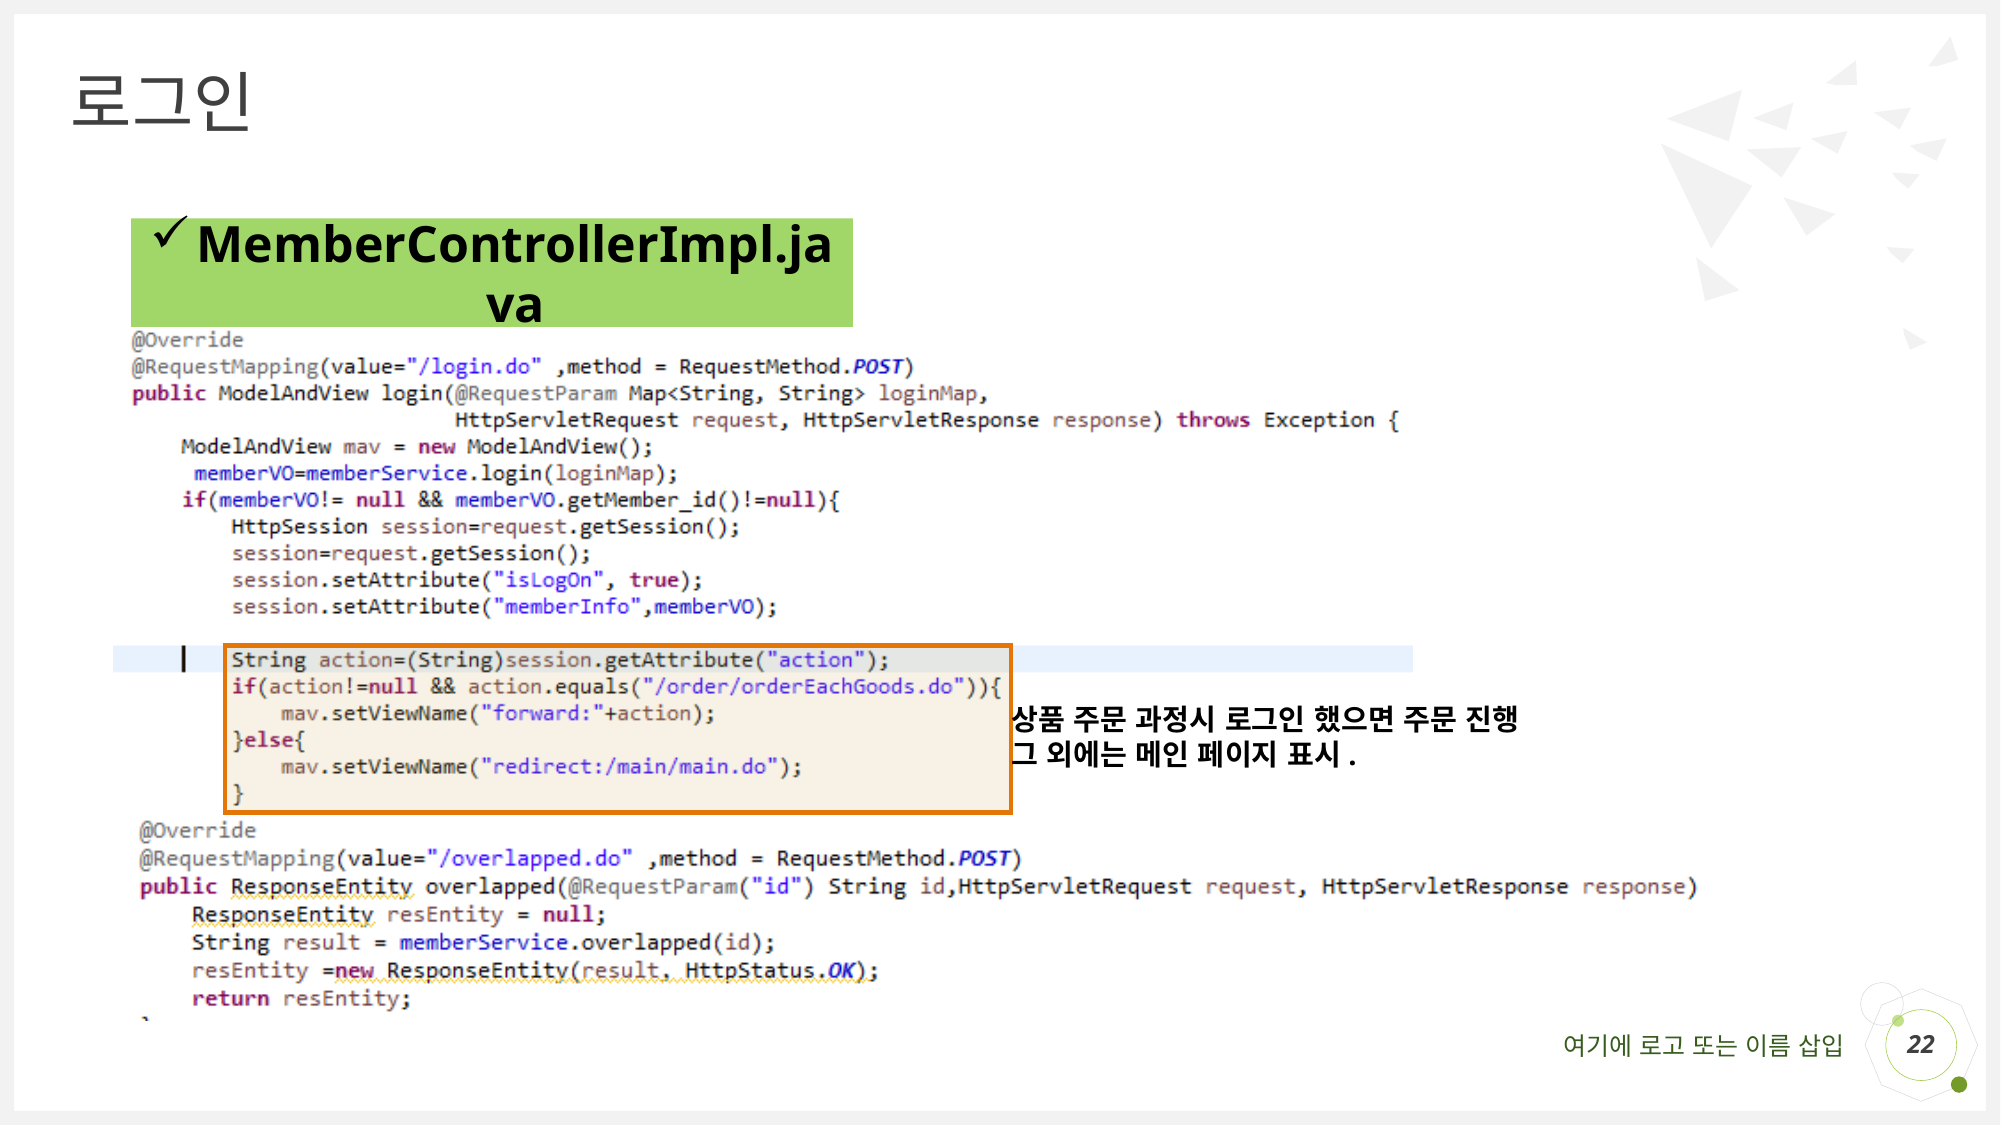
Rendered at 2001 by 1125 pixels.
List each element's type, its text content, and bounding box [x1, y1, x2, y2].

text_box MemberControllerImpl.java [130, 217, 854, 317]
title 로그인 [70, 70, 1932, 142]
text_box 상품 주문 과정시 로그인 했으면 주문 진행 그 외에는 메인 페이지 표시. [1413, 701, 1563, 812]
slide_number 22 [1885, 1009, 1957, 1081]
picture [113, 317, 1706, 1021]
